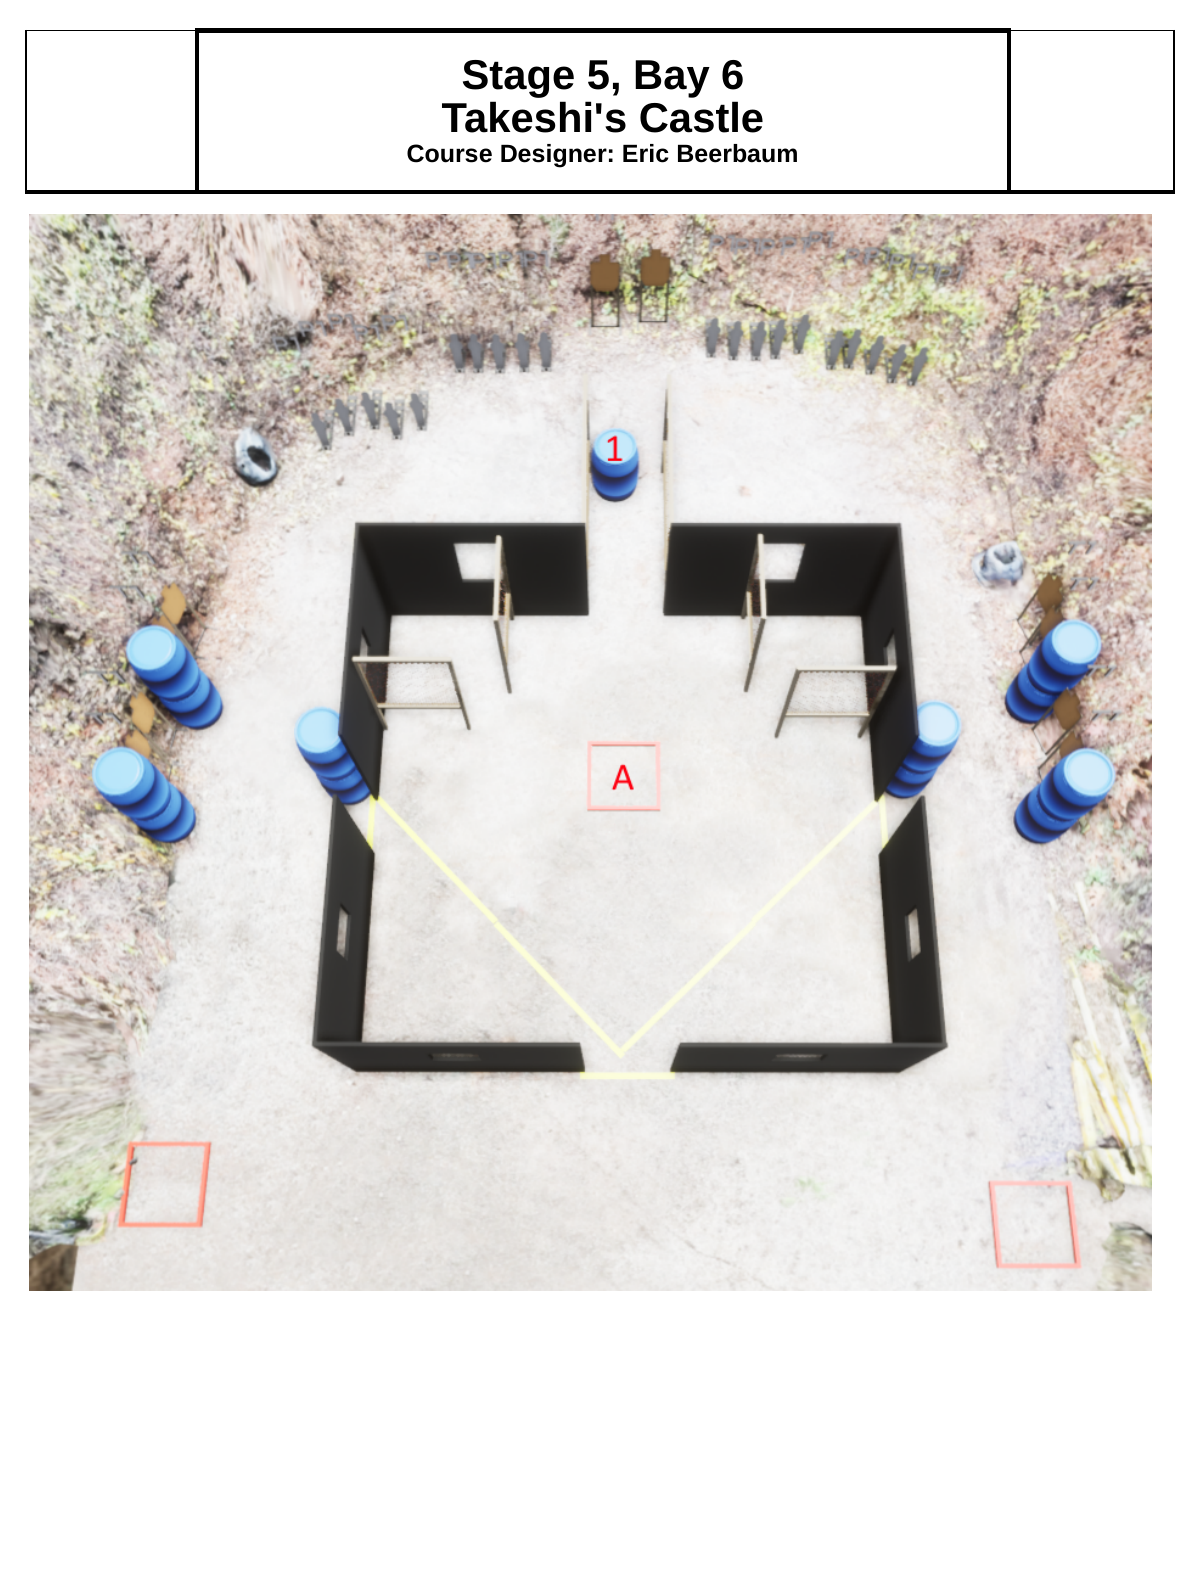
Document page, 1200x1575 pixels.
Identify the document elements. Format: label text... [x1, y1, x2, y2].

table_header Stage 5, Bay 6 Takeshi's Castle Course Designer: Eric Beerbaum [199, 33, 1007, 190]
table_header [27, 31, 195, 190]
table_header [1011, 31, 1173, 190]
picture [29, 214, 1152, 1291]
